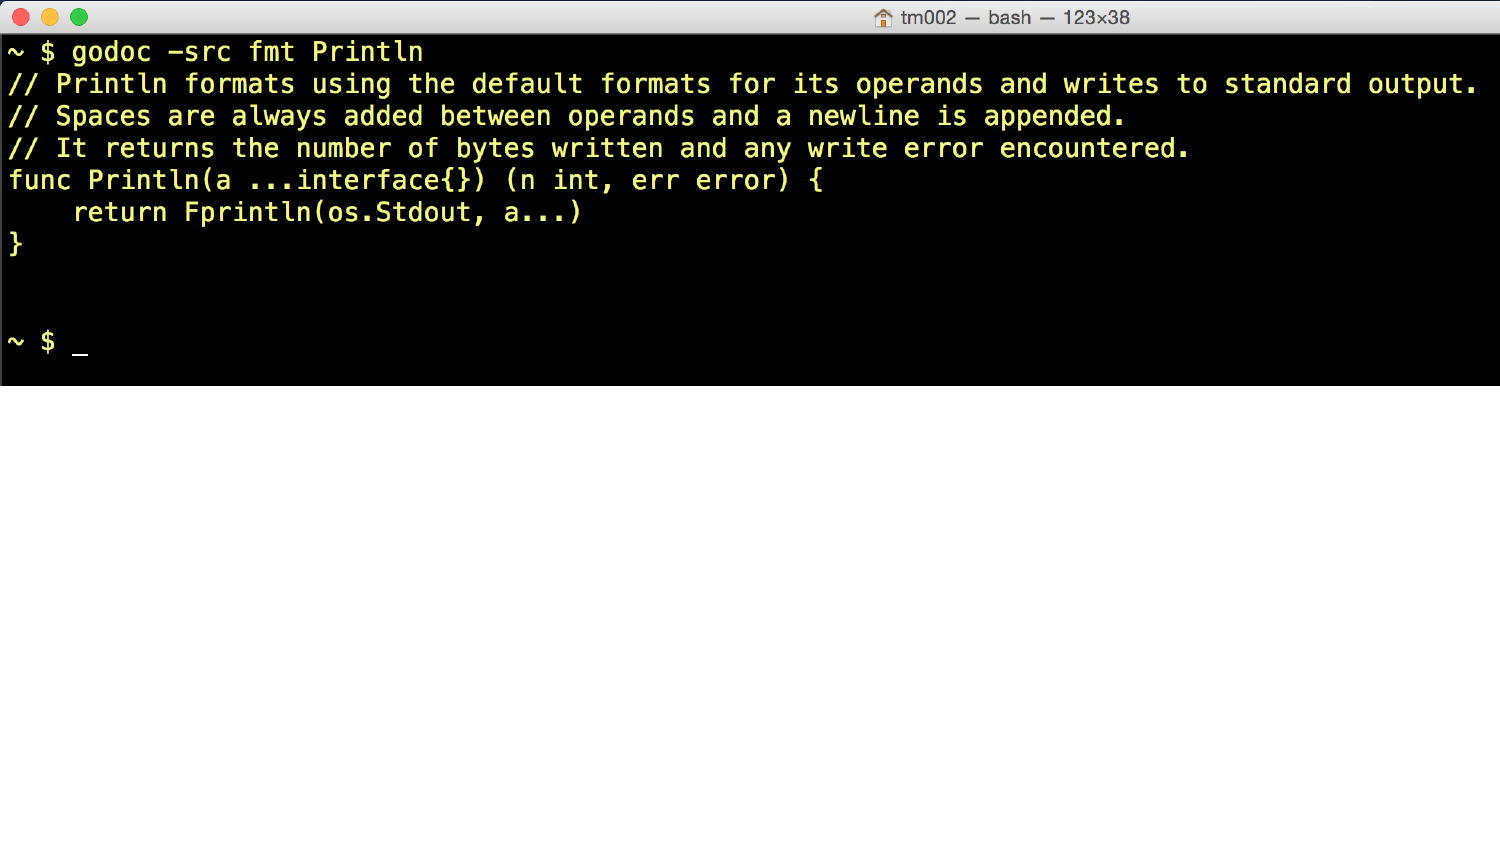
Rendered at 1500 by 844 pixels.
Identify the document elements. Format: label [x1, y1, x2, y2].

picture [0, 0, 1500, 386]
